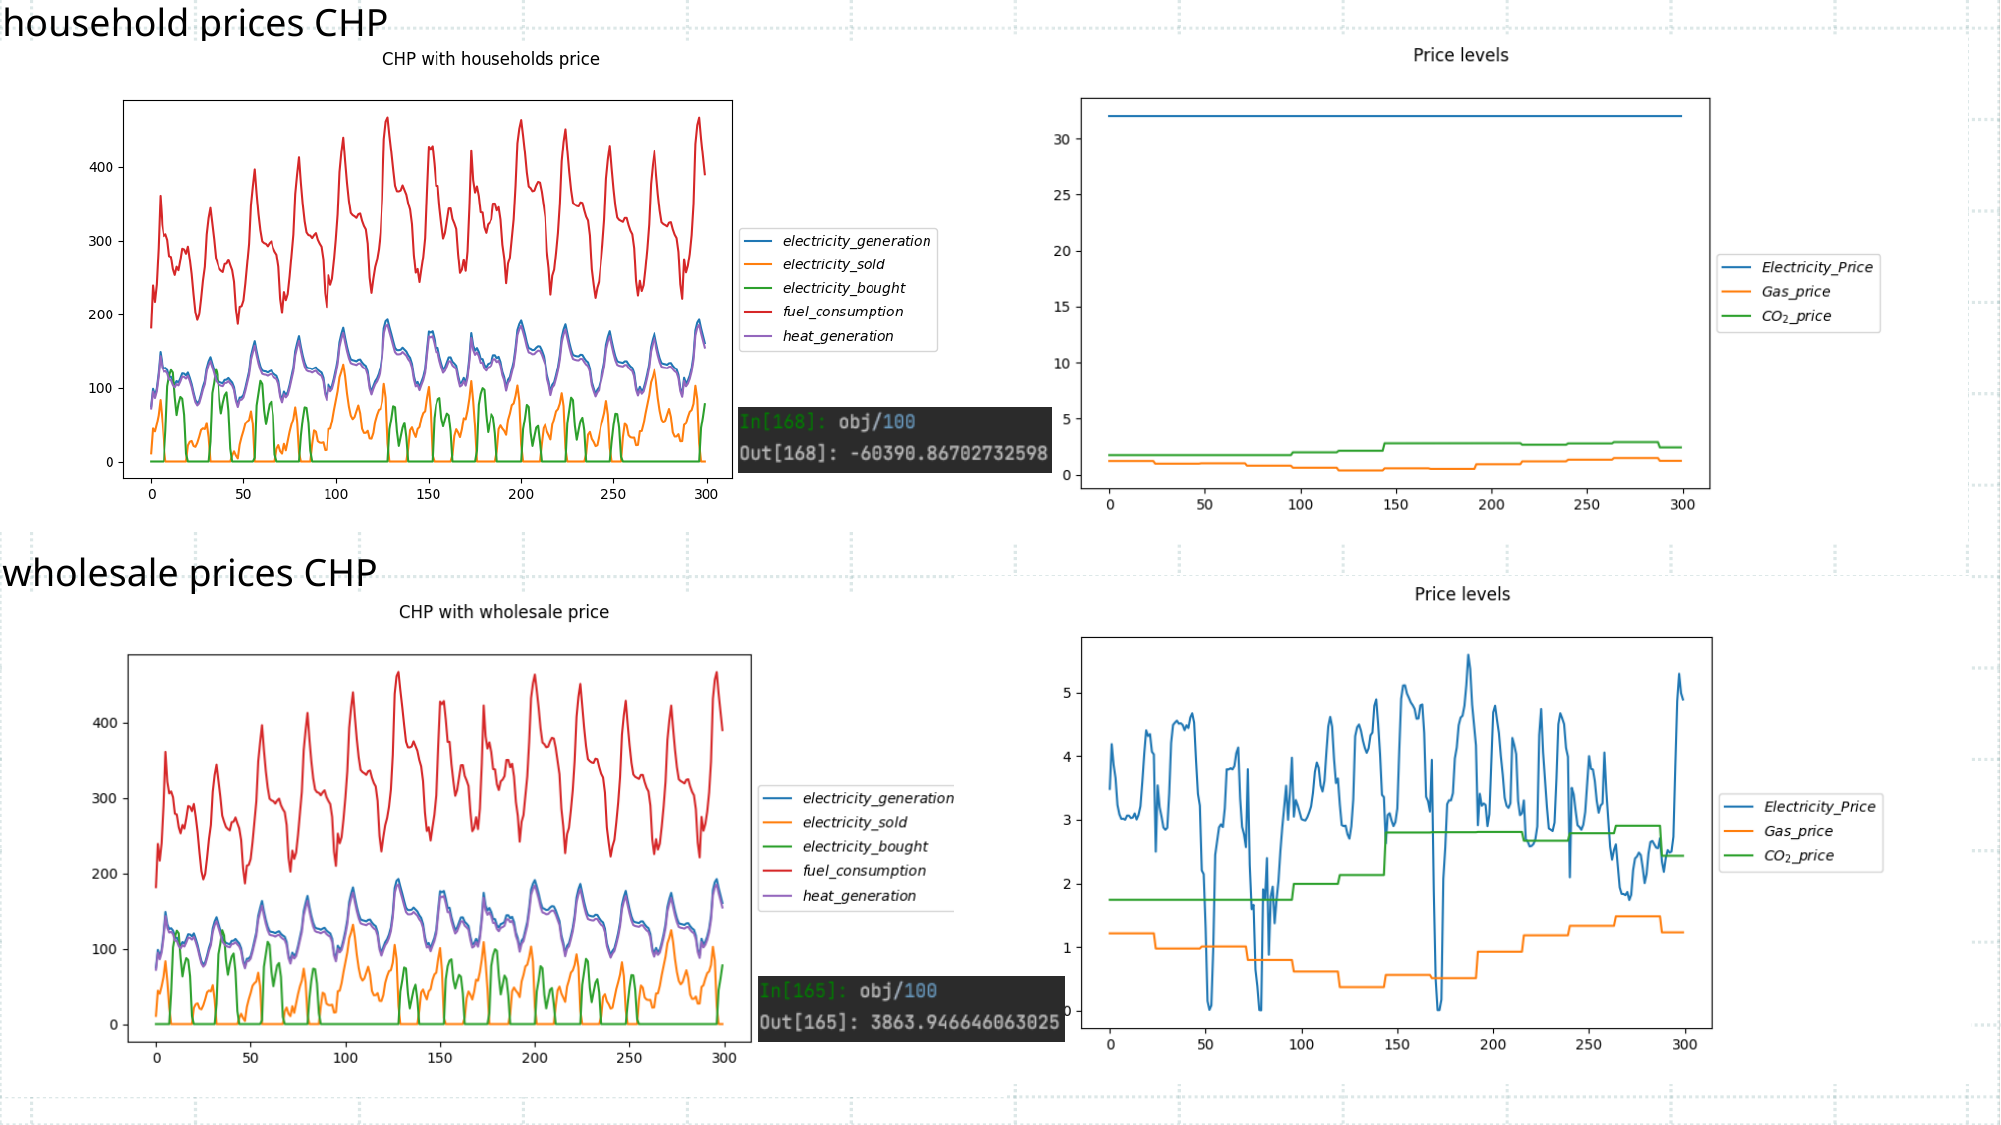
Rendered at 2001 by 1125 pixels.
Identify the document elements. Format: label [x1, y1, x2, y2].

text_box [0, 0, 2000, 1125]
picture [0, 37, 1968, 544]
picture [2, 576, 1970, 1097]
